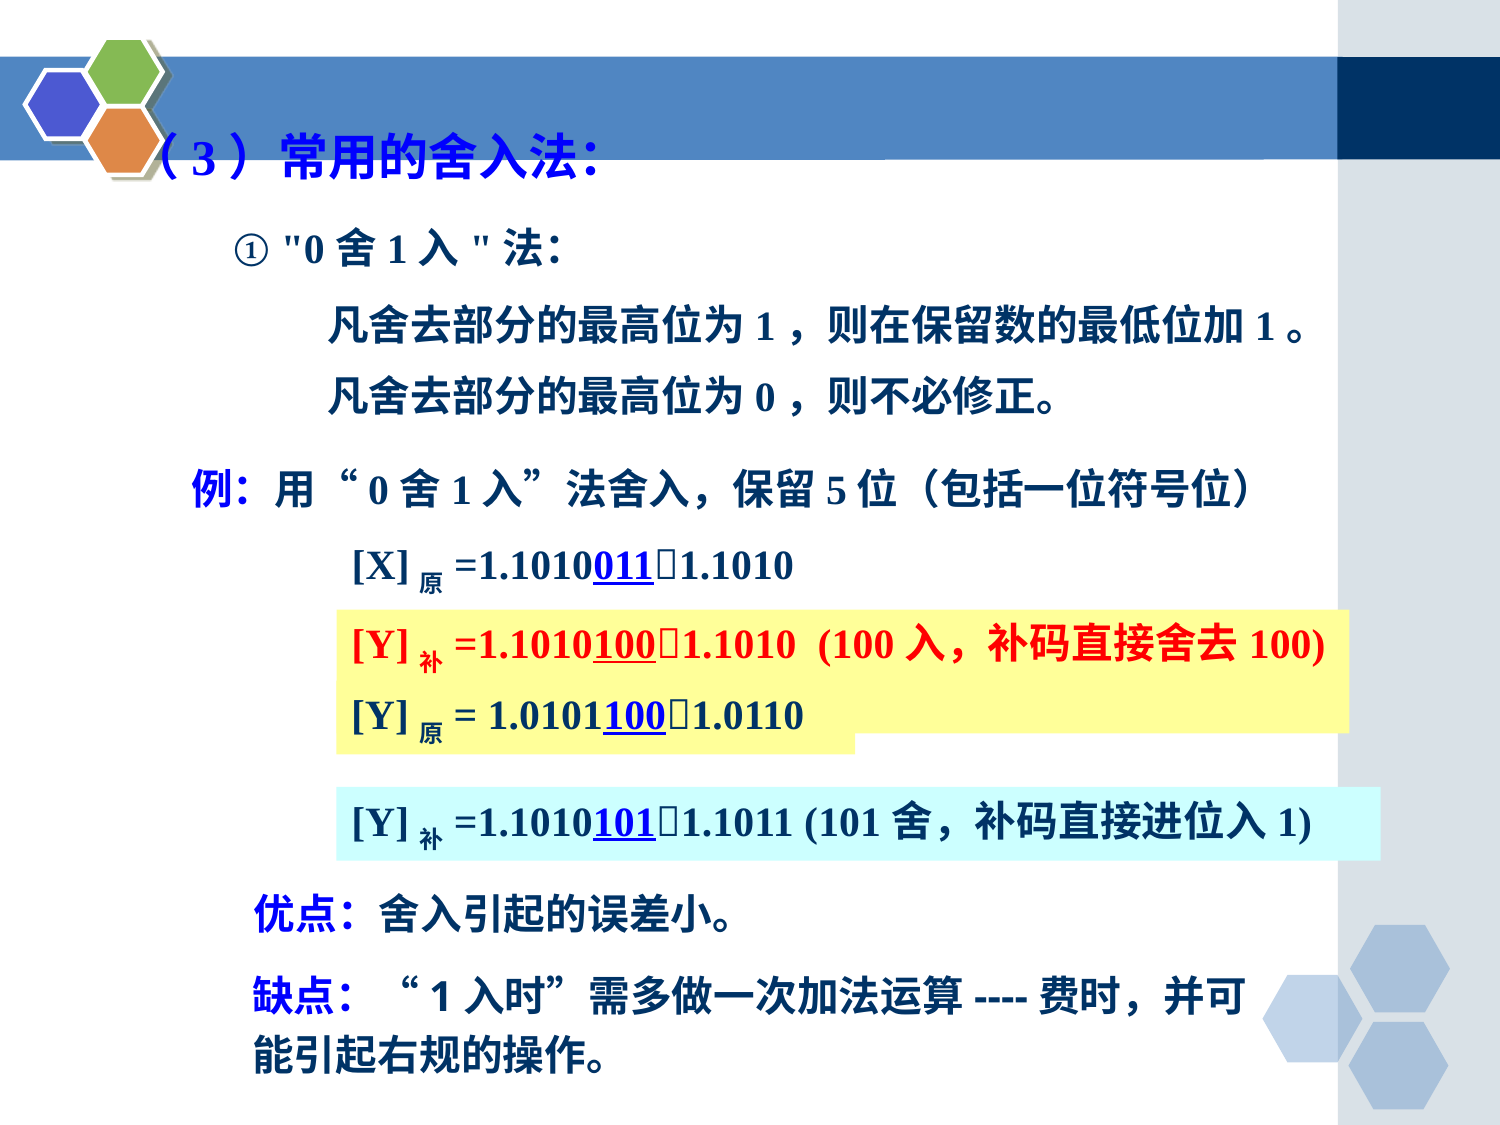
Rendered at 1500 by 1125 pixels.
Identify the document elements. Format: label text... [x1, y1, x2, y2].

text_box 优点：舍入引起的误差小。 [238, 880, 770, 946]
text_box [Y]原= 1.01011001.0110 [336, 680, 856, 755]
text_box 例：用“0舍1入”法舍入，保留5位（包括一位符号位） [176, 455, 1290, 521]
text_box ① "0舍1入"法： [219, 214, 602, 280]
text_box [X]原=1.10100111.1010 [336, 530, 810, 605]
text_box [Y]补=1.10101001.1010 (100入，补码直接舍去100) [336, 609, 1350, 734]
text_box 凡舍去部分的最高位为1，则在保留数的最低位加1。 凡舍去部分的最高位为0，则不必修正。 [312, 291, 1488, 427]
text_box （3）常用的舍入法： [114, 118, 644, 194]
text_box 缺点：“1入时”需多做一次加法运算----费时，并可能引起右规的操作。 [237, 968, 1275, 1083]
text_box [Y]补=1.10101011.1011 (101舍，补码直接进位入1) [336, 786, 1381, 861]
